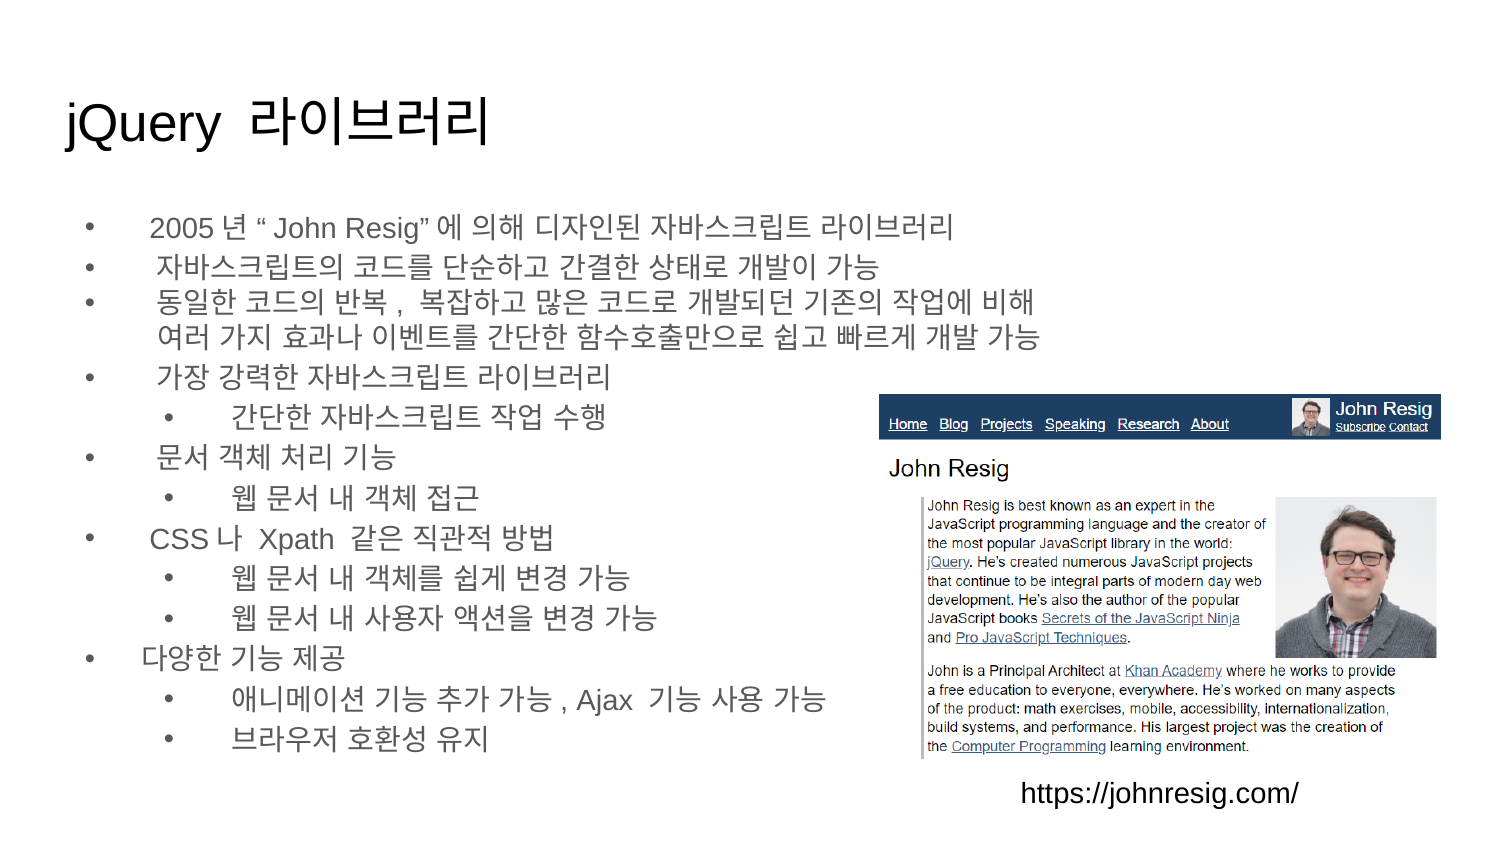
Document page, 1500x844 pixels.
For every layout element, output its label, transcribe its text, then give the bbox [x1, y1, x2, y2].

picture [878, 393, 1441, 759]
text_box https://johnresig.com/ [1005, 767, 1315, 817]
title jQuery 라이브러리 [51, 72, 1449, 167]
list 2005년 “John Resig”에 의해 디자인된 자바스크립트 라이브러리 자바스크립트의 코드를 단순하고 간결한 상태로 개발이 가능 동일한 코드의 반복, 복잡하고 많은 코드로 개발되던 기존의 작업에 비해 여러 가지 효과나 이벤트를 간단한 함수호출만으로 쉽고 빠르게 개발 가능 가장 강력한 자바스크립트 라이브러리 간단한 자바스크립트 작업 수행 문서 객체 처리 기능 웹 문서 내 객체 접근 CSS나 Xpath 같은 직관적 방법 웹 문서 내 객체를 쉽게 변경 가능 웹 문서 내 사용자 액션을 변경 가능 다양한 기능 제공 애니메이션 기능 추가 가능, Ajax 기능 사용 가능 브라우저 호환성 유지 [51, 189, 1449, 785]
